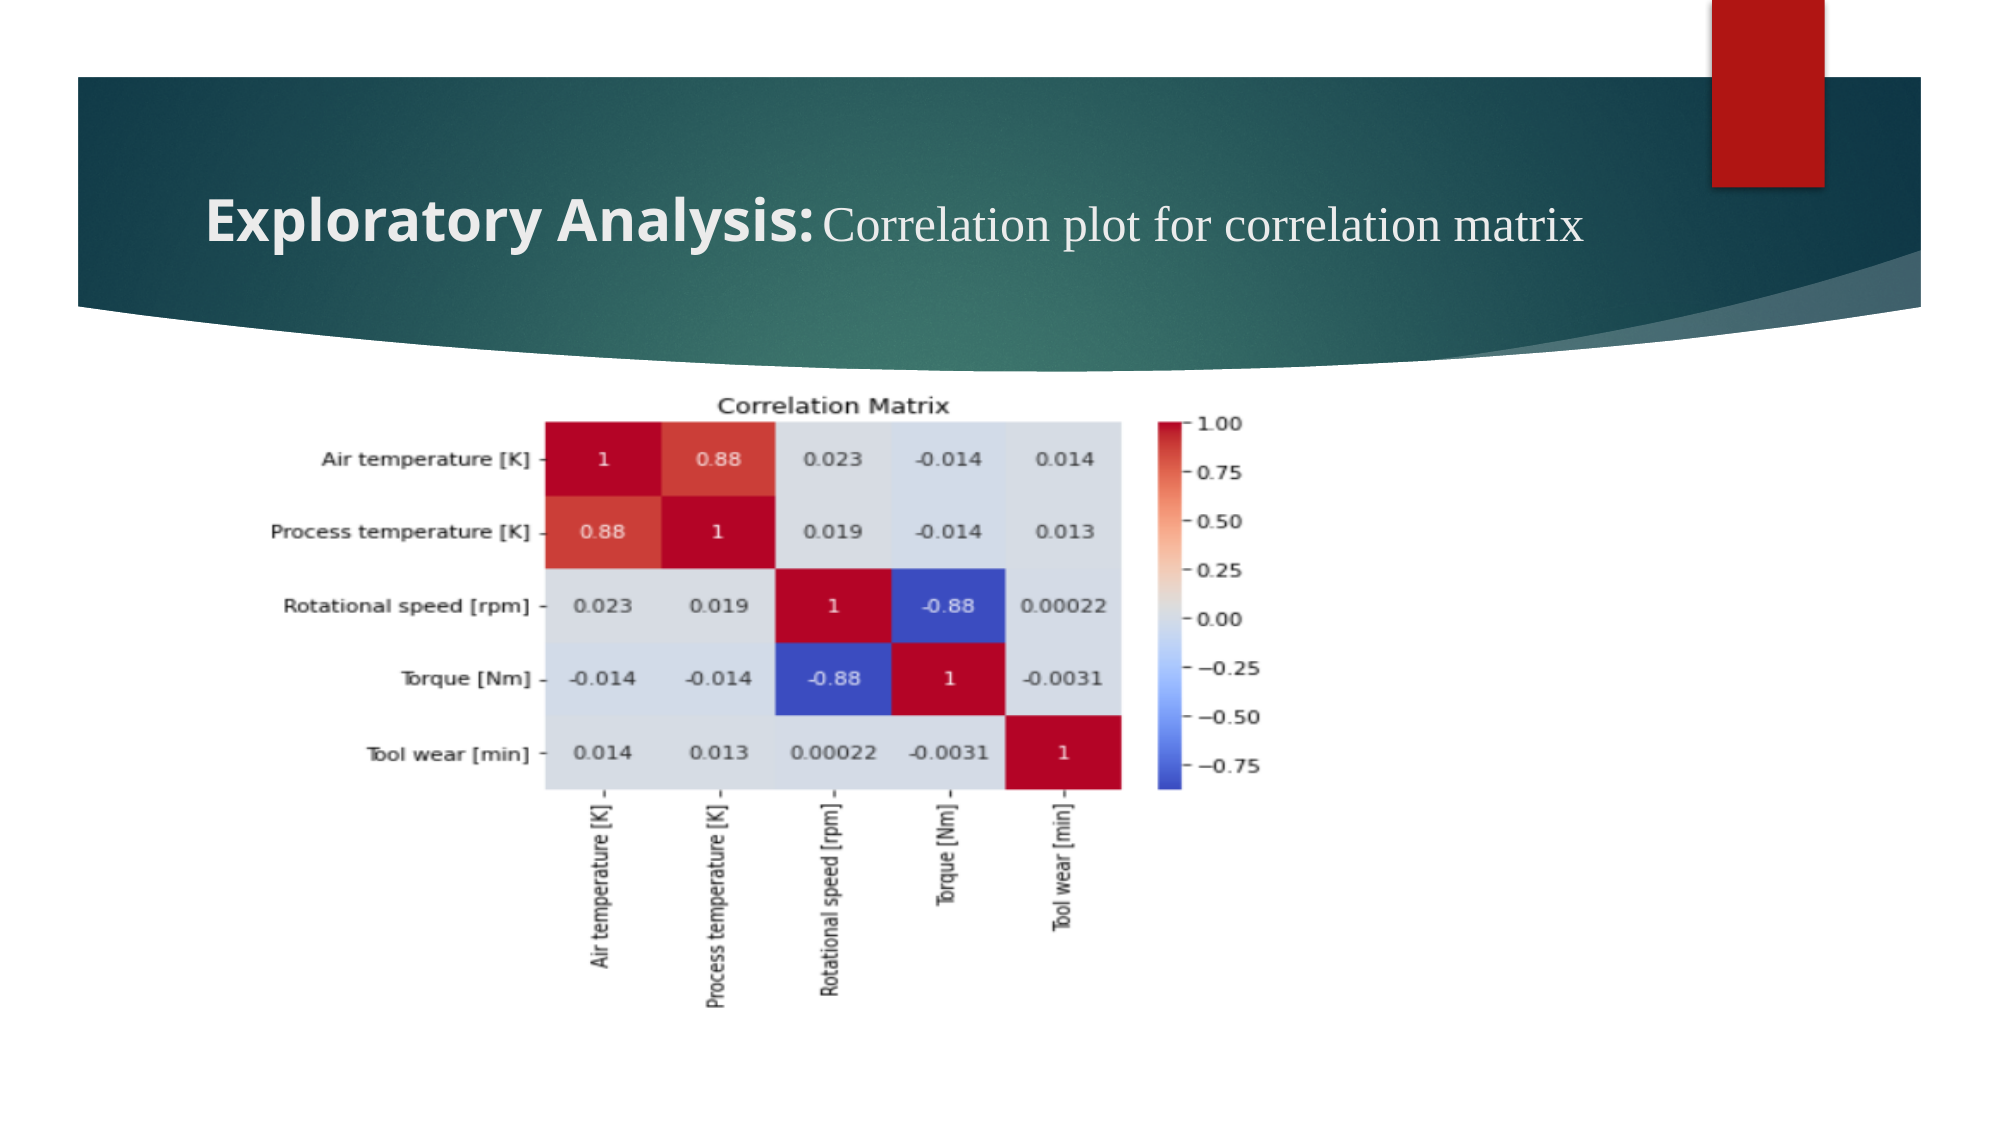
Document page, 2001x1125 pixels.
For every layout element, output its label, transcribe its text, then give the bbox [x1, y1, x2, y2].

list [270, 389, 1311, 1012]
title Exploratory Analysis: Correlation plot for correlation matrix [189, 159, 1638, 276]
